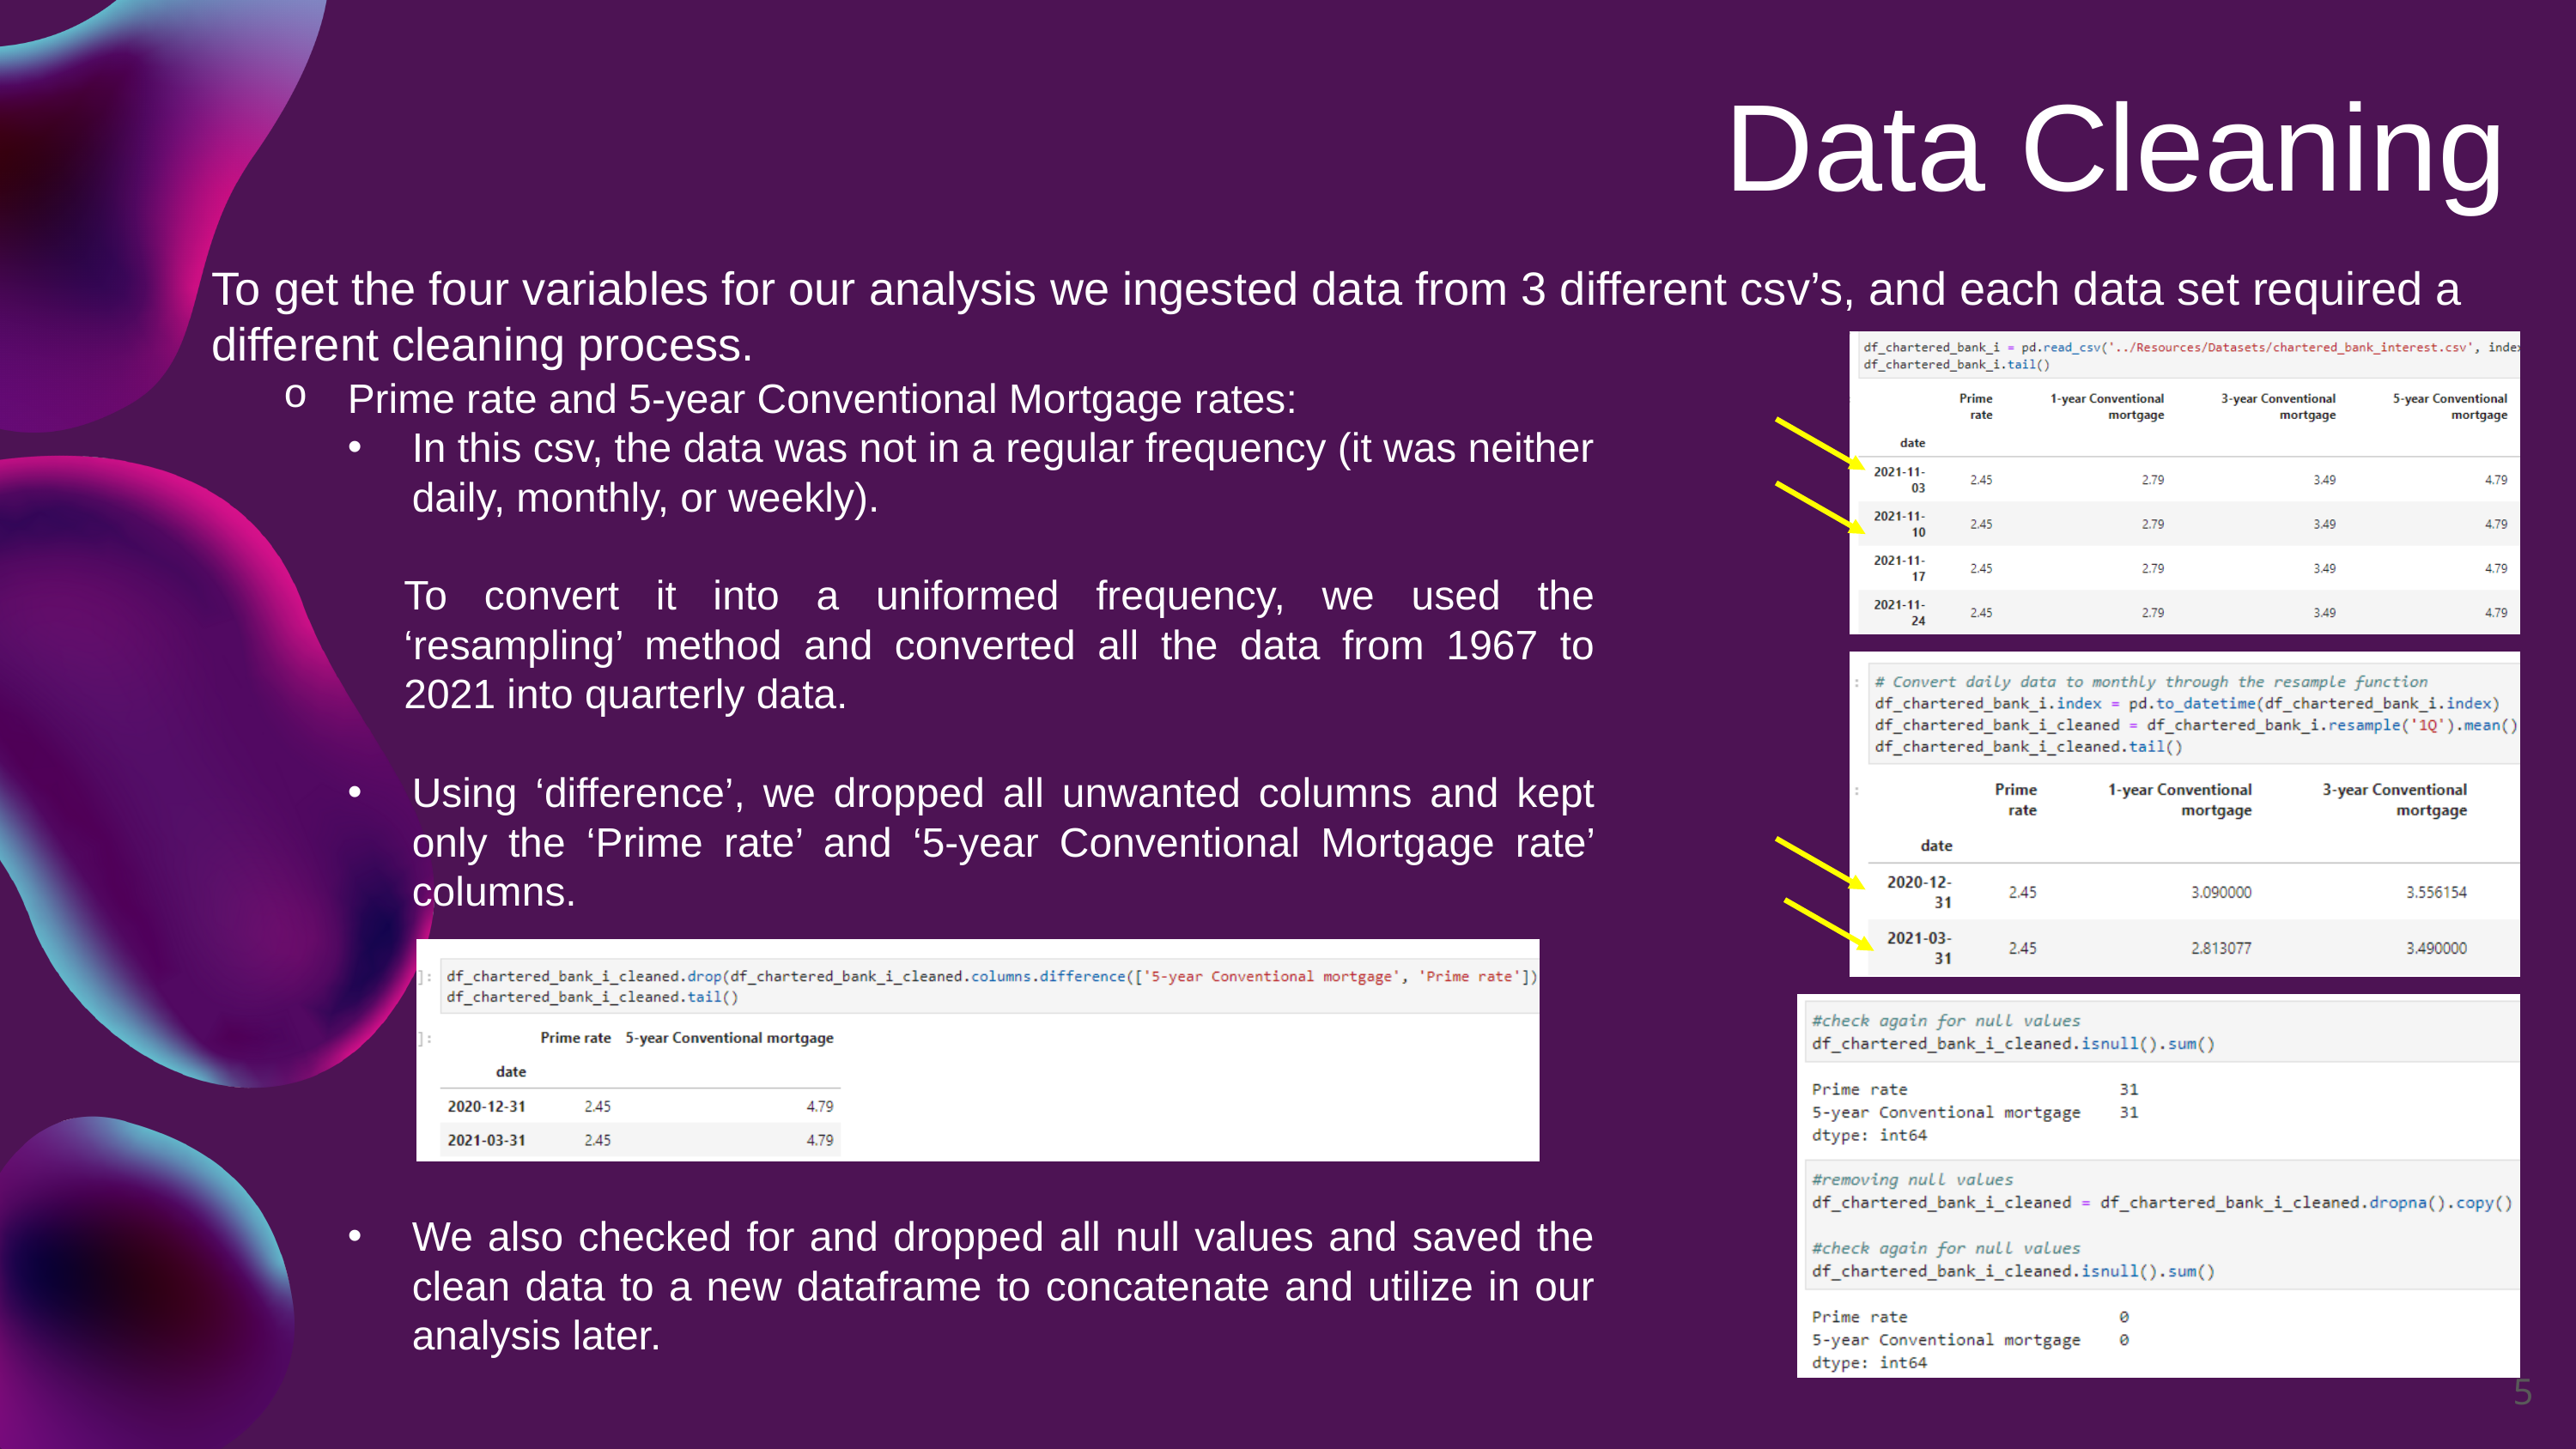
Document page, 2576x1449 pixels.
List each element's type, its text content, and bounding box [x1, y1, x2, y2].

text_box To get the four variables for our analysis we ingested data from 3 different csv’s, and each data set required a different cleaning process. [332, 258, 2508, 371]
text_box Prime rate and 5-year Conventional Mortgage rates: In this csv, the data was not in a regular frequency (it was neither daily, monthly, or weekly). To convert it into a uniformed frequency, we used the ‘resampling’ method and converted all the data from 1967 to 2021 into quarterly data. Using ‘difference’, we dropped all unwanted columns and kept only the ‘Prime rate’ and ‘5-year Conventional Mortgage rate’ columns. We also checked for and dropped all null values and saved the clean data to a new dataframe to concatenate and utilize in our analysis later. [275, 372, 1597, 1408]
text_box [1776, 482, 1866, 535]
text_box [1784, 899, 1874, 951]
picture [1849, 331, 2520, 634]
picture [1849, 652, 2520, 977]
picture [0, 0, 329, 433]
slide_number ‹#› [2404, 1337, 2560, 1449]
picture [0, 450, 1540, 1449]
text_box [1776, 838, 1866, 890]
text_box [1776, 418, 1866, 470]
text_box Data Cleaning [1690, 42, 2508, 216]
picture [1797, 994, 2520, 1378]
